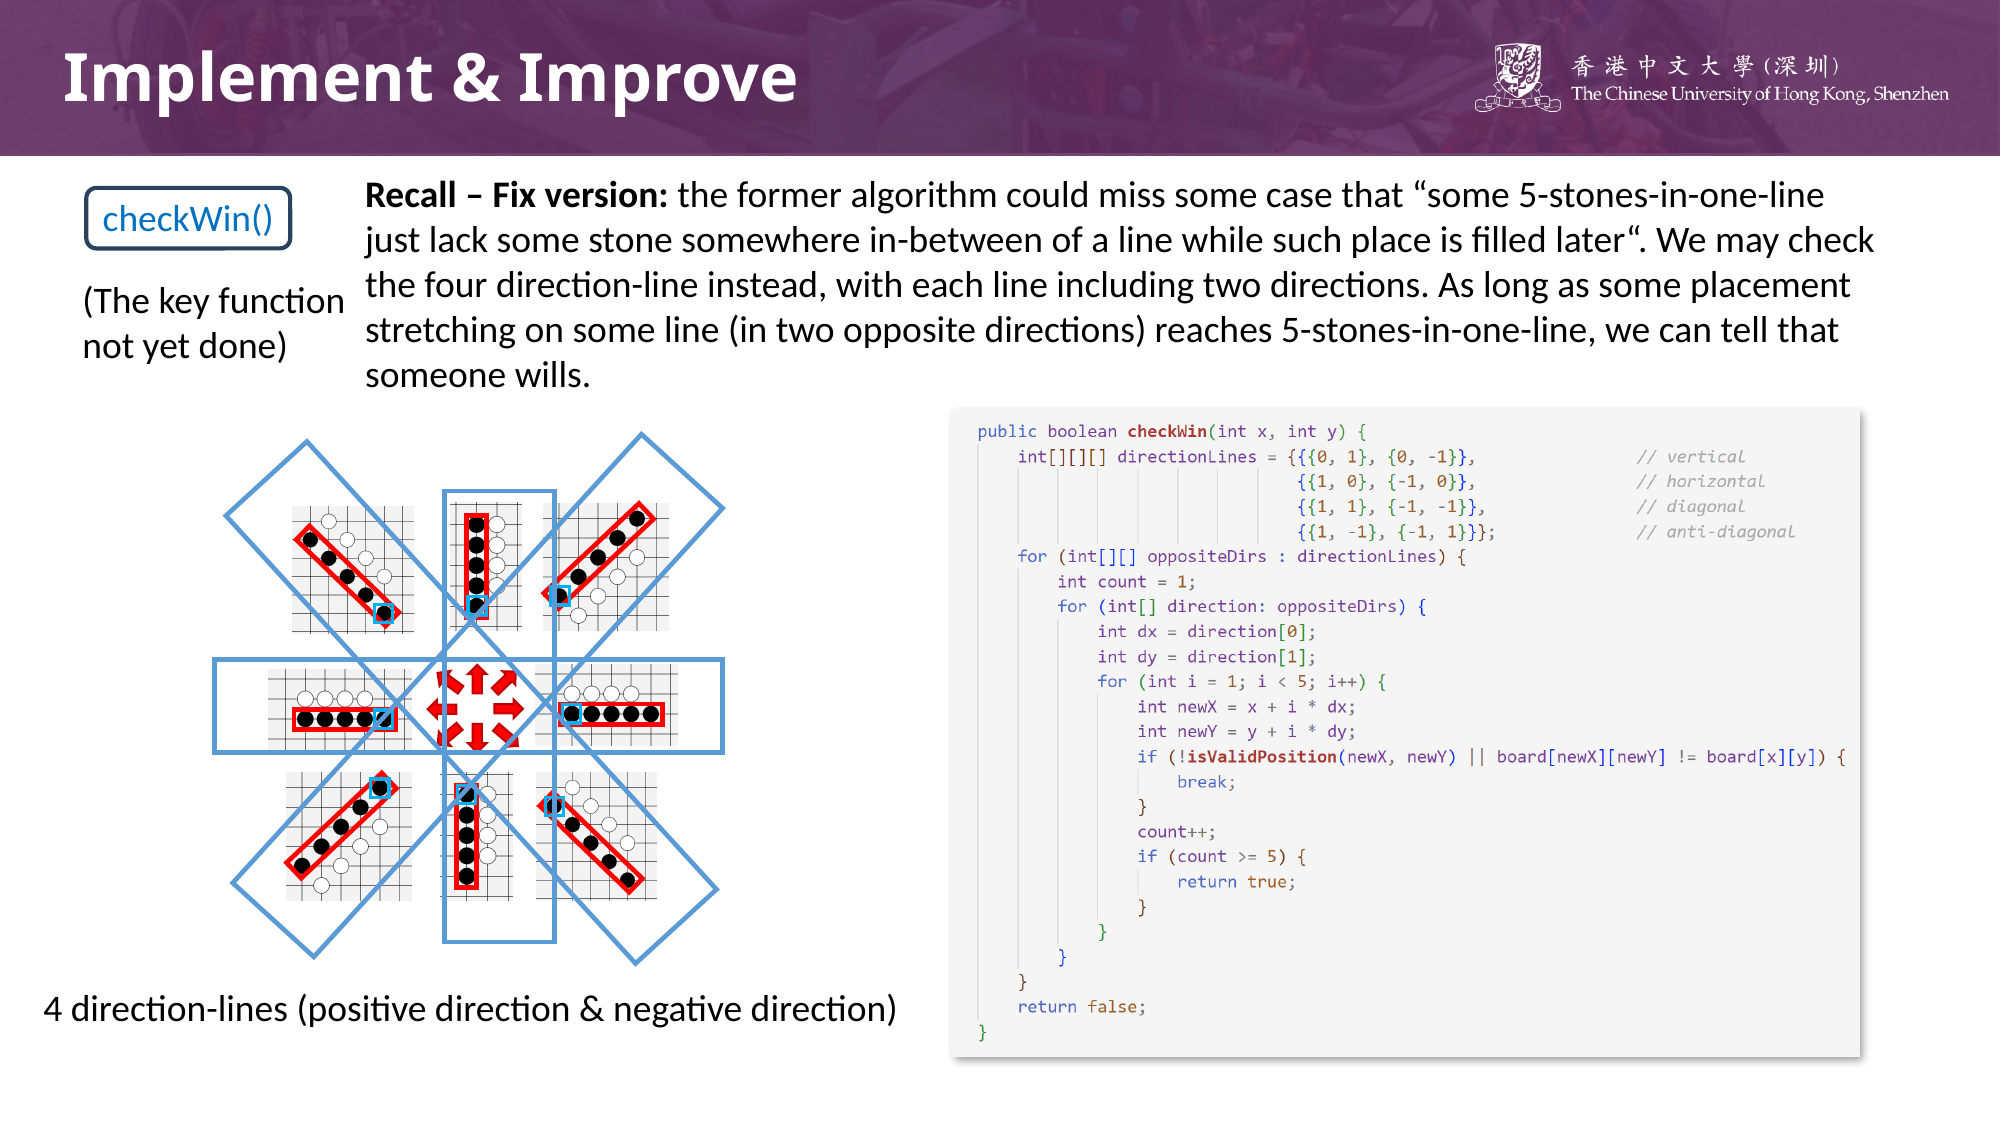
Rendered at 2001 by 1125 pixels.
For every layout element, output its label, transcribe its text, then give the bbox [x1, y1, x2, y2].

picture [1430, 13, 1994, 141]
text_box Recall – Fix version: the former algorithm could miss some case that “some 5-stones-in-one-line just lack some stone somewhere in-between of a line while such place is filled later“. We may check the four direction-line instead, with each line including two directions. As long as some placement stretching on some line (in two opposite directions) reaches 5-stones-in-one-line, we can tell that someone wills. [350, 162, 1901, 403]
text_box 4 direction-lines (positive direction & negative direction) [28, 976, 914, 1037]
picture [951, 409, 1860, 1057]
text_box (The key function not yet done) [67, 268, 361, 374]
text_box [214, 391, 723, 1007]
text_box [86, 186, 291, 249]
